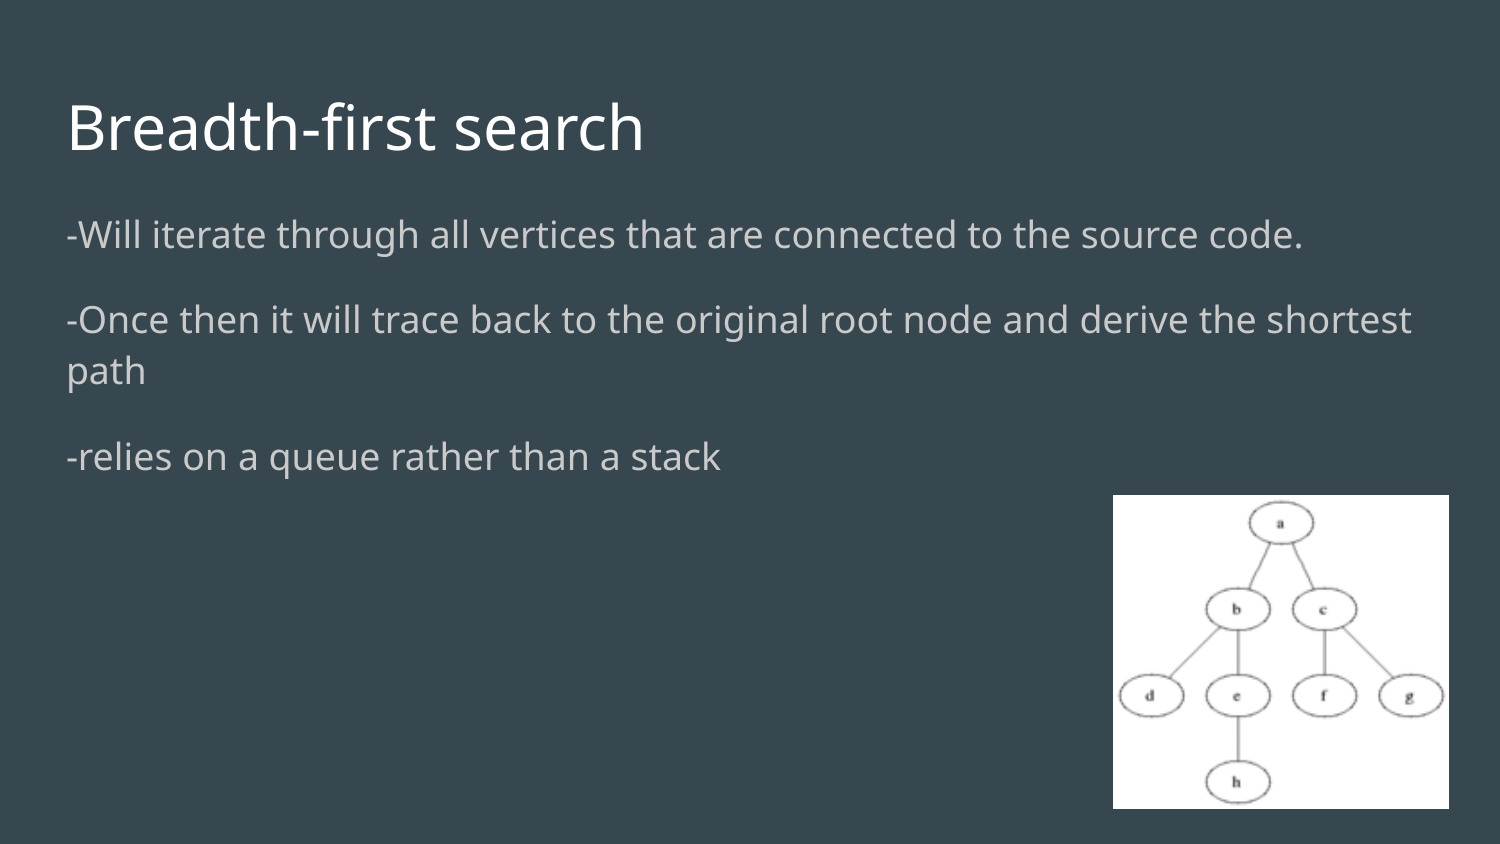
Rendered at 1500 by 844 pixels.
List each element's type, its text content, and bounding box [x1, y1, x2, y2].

list -Will iterate through all vertices that are connected to the source code. -Once then it will trace back to the original root node and derive the shortest path -relies on a queue rather than a stack [51, 189, 1449, 750]
title Breadth-first search [51, 72, 1449, 167]
picture [1113, 494, 1450, 810]
